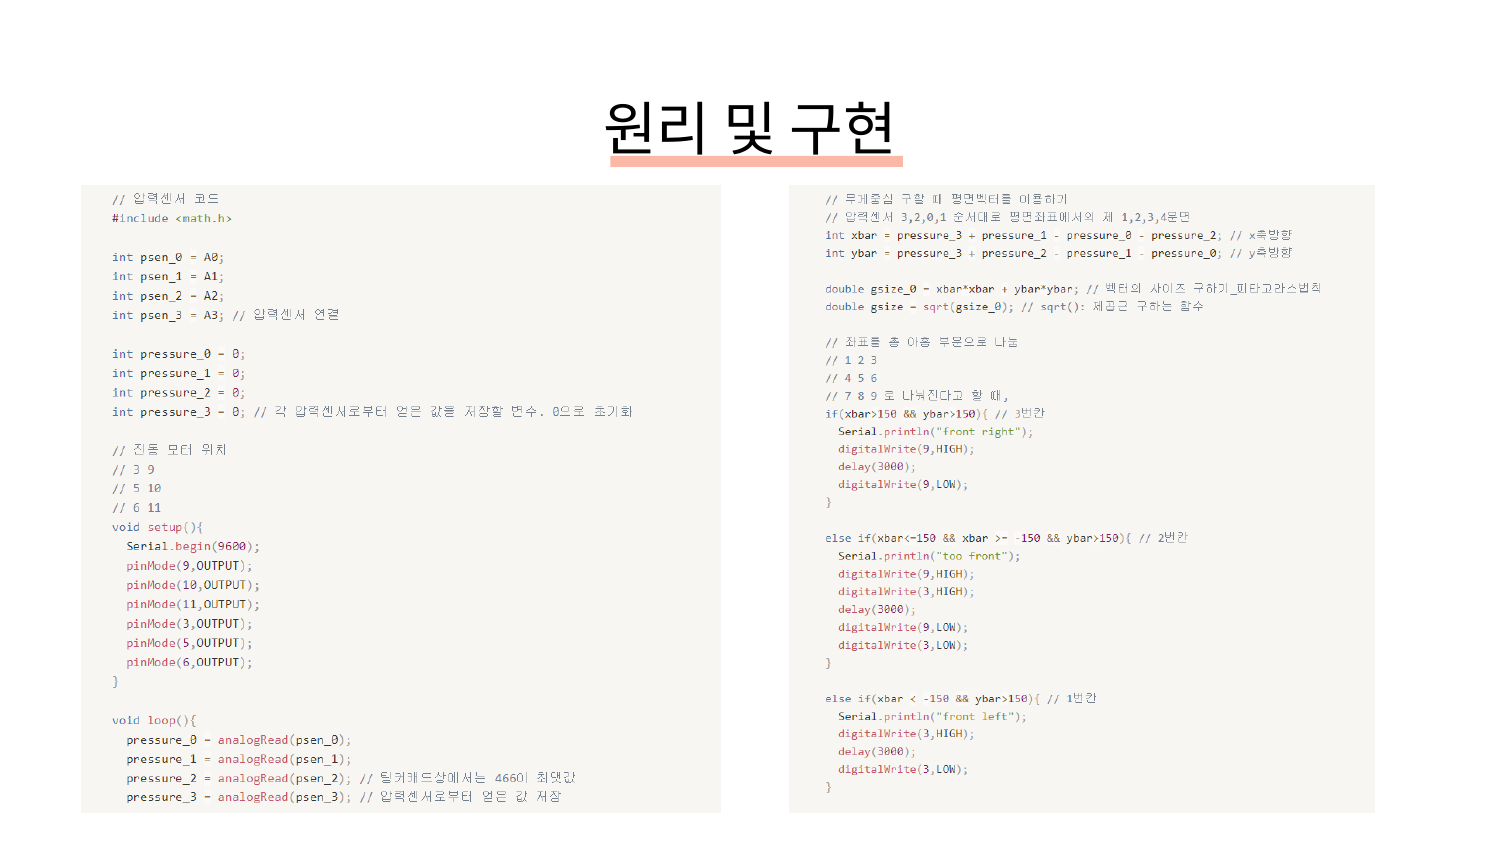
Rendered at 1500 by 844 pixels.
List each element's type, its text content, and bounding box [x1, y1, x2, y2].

text_box [610, 155, 903, 167]
picture [81, 185, 722, 813]
title 원리 및 구현 [116, 88, 1384, 167]
picture [789, 185, 1376, 813]
